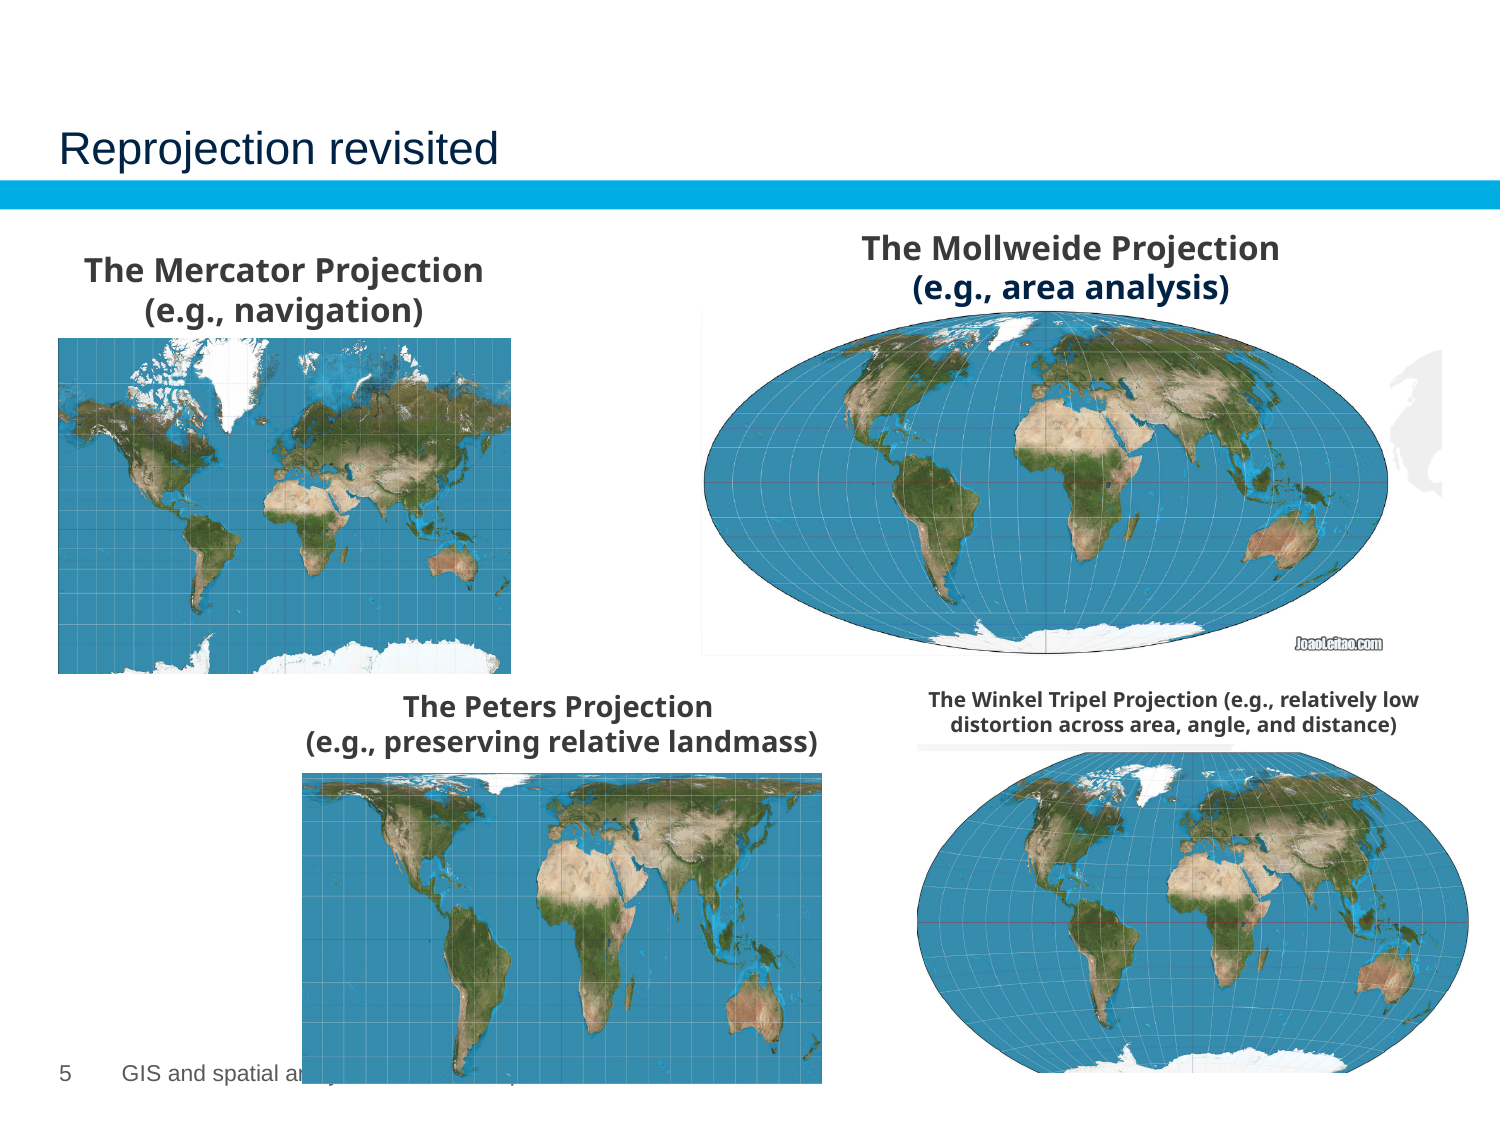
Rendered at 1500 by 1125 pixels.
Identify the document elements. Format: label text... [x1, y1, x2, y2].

picture [916, 744, 1500, 1073]
text_box The Peters Projection (e.g., preserving relative landmass) [253, 681, 871, 766]
picture [302, 773, 822, 1085]
text_box The Mercator Projection (e.g., navigation) [38, 241, 531, 377]
text_box The Mollweide Projection (e.g., area analysis) [846, 219, 1297, 308]
title Reprojection revisited [58, 49, 1447, 174]
text_box The Winkel Tripel Projection (e.g., relatively low distortion across area, angle, and distance) [900, 679, 1447, 745]
picture [701, 309, 1442, 657]
picture [58, 337, 511, 674]
slide_number 4 [59, 1042, 112, 1103]
footer GIS and spatial analysis issues and topics [121, 1042, 1092, 1103]
